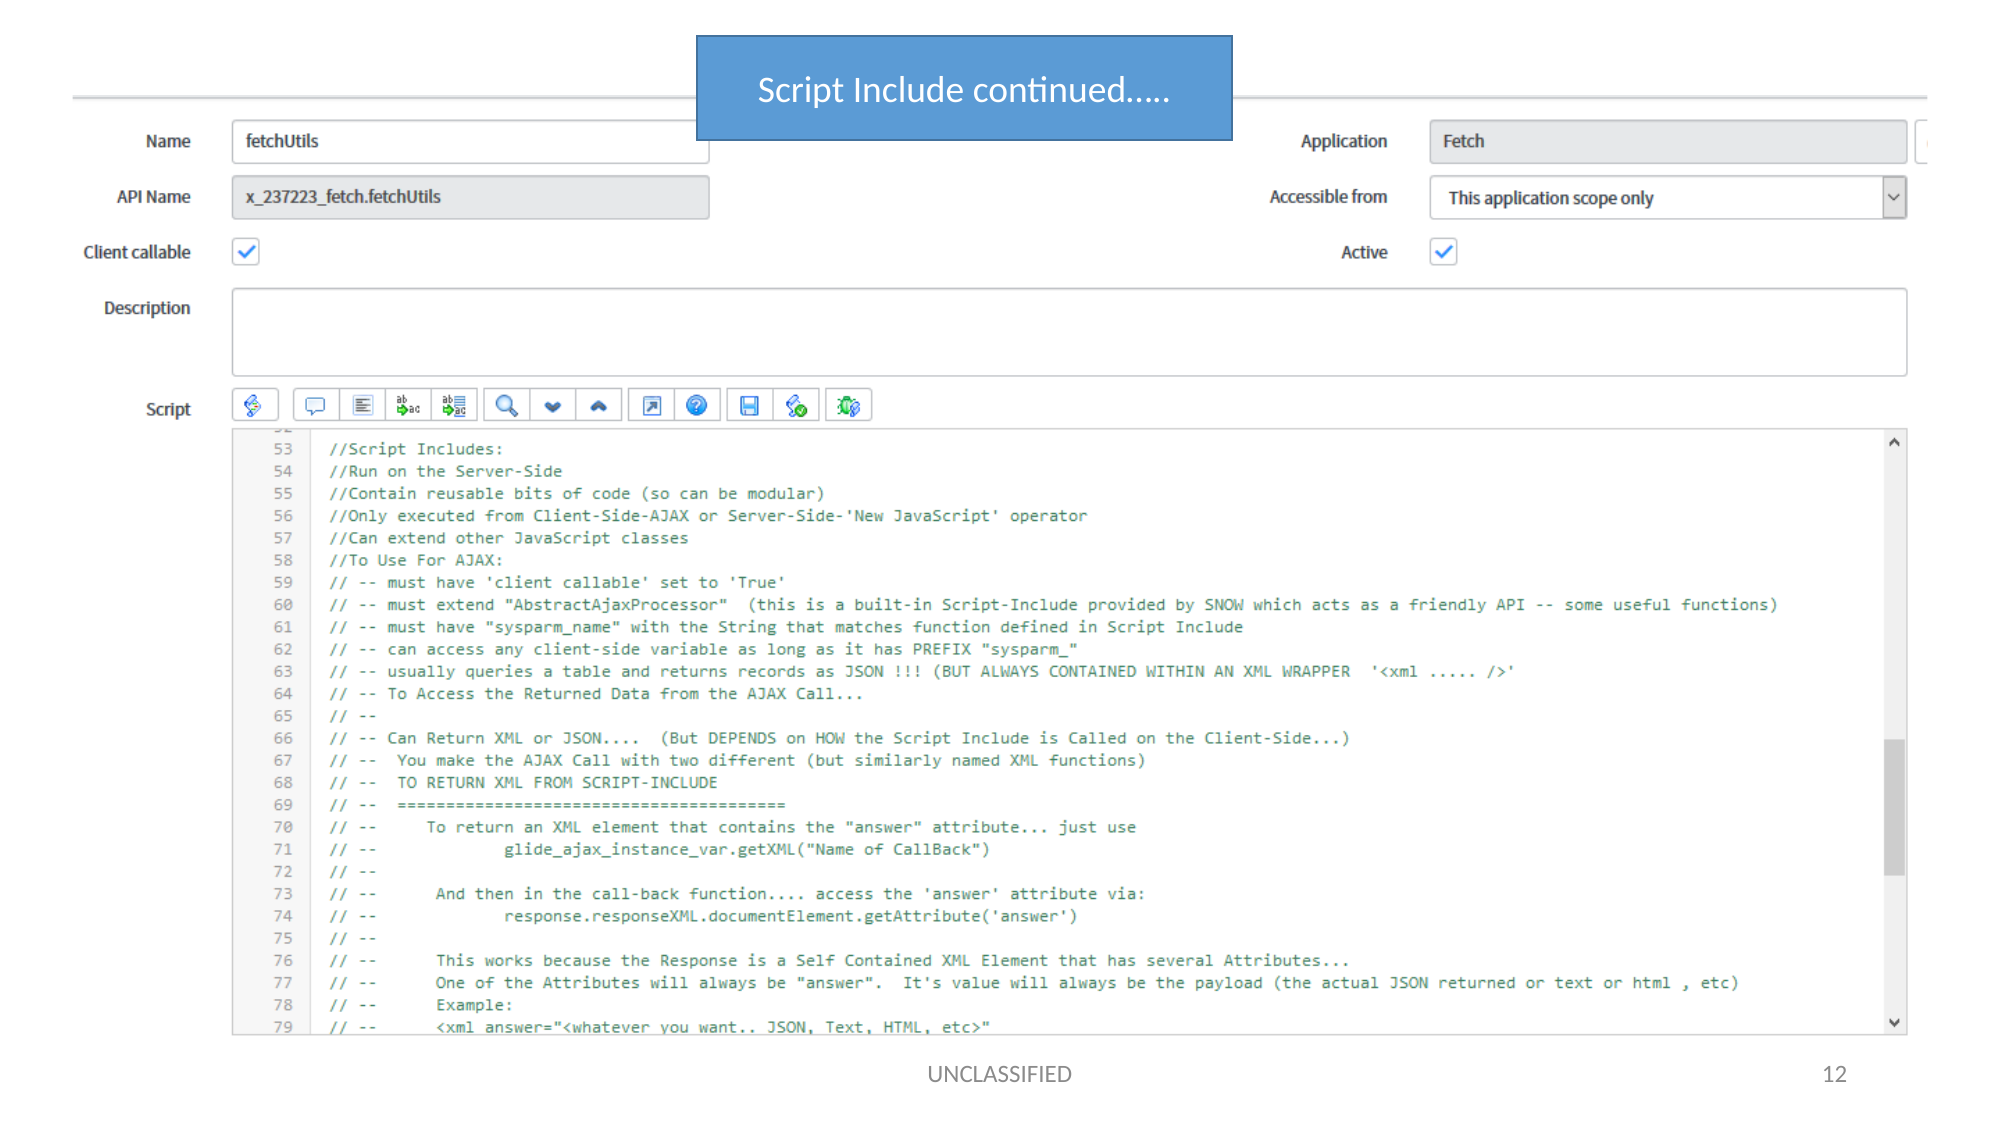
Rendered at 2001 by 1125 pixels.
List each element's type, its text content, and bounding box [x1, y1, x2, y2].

slide_number 12 [1412, 1043, 1863, 1103]
text_box Script Include continued….. [696, 35, 1233, 95]
picture [72, 95, 1928, 1043]
footer UNCLASSIFIED [662, 1043, 1338, 1103]
